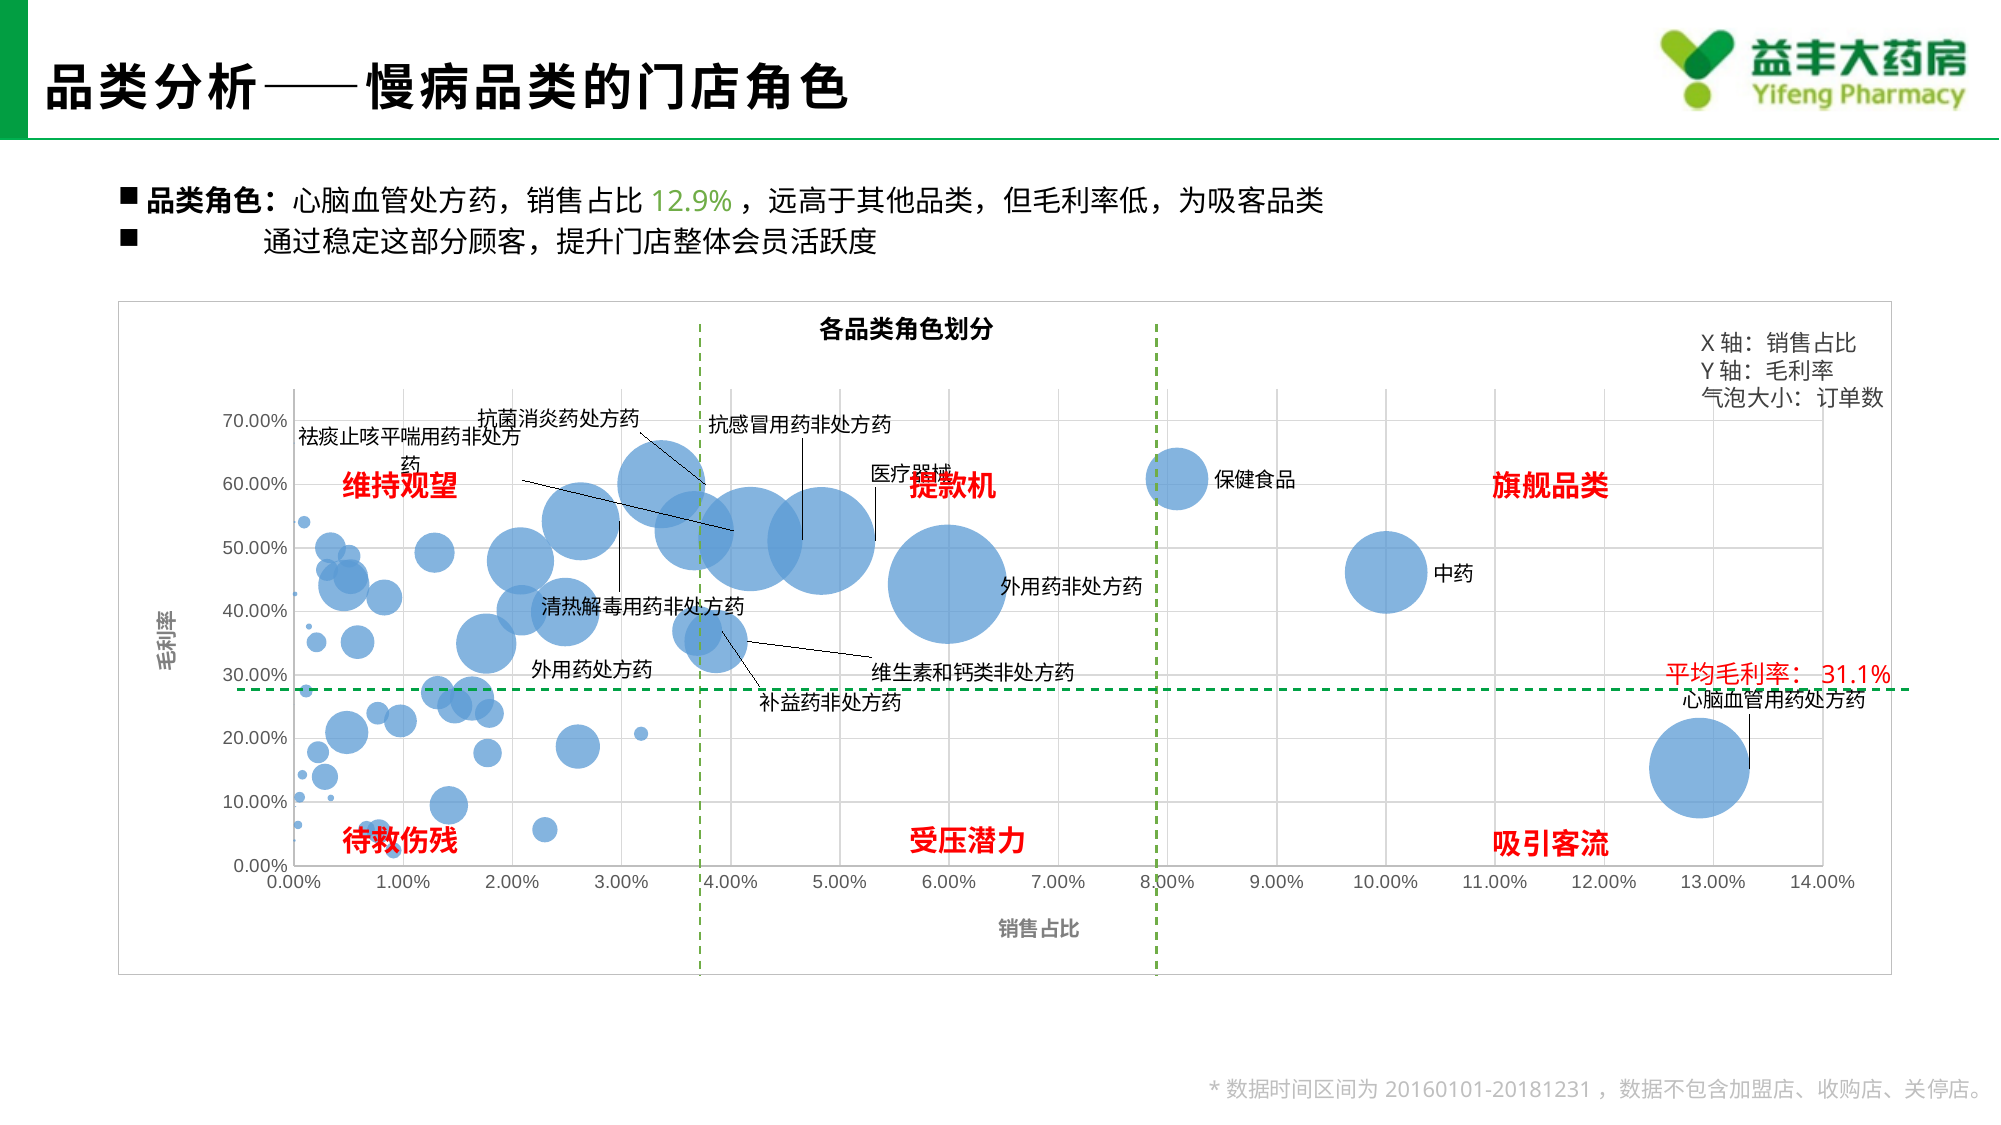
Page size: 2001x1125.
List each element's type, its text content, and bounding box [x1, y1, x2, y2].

chart [1157, 690, 1892, 975]
chart [118, 301, 1892, 975]
text_box 品类角色：心脑血管处方药，销售占比12.9%，远高于其他品类，但毛利率低，为吸客品类 通过稳定这部分顾客，提升门店整体会员活跃度 [118, 175, 1456, 301]
title 品类分析——慢病品类的门店角色 [27, 32, 911, 139]
picture [1640, 11, 1991, 127]
chart [700, 690, 1156, 975]
text_box *数据时间区间为20160101-20181231，数据不包含加盟店、收购店、关停店。 [1208, 1078, 1994, 1103]
